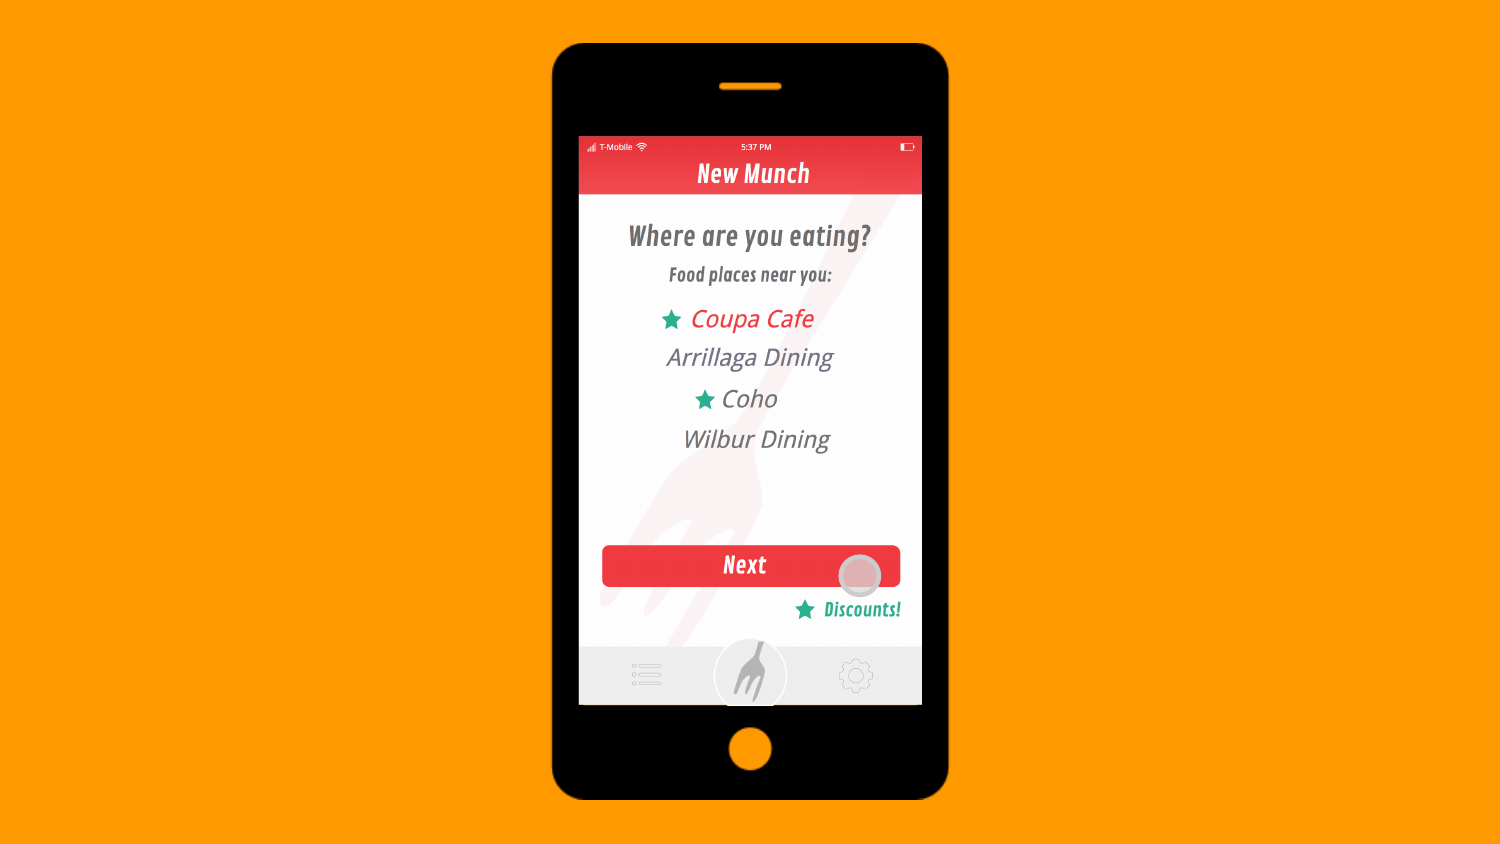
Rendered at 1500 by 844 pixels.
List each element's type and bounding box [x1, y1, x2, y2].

picture [549, 43, 951, 801]
